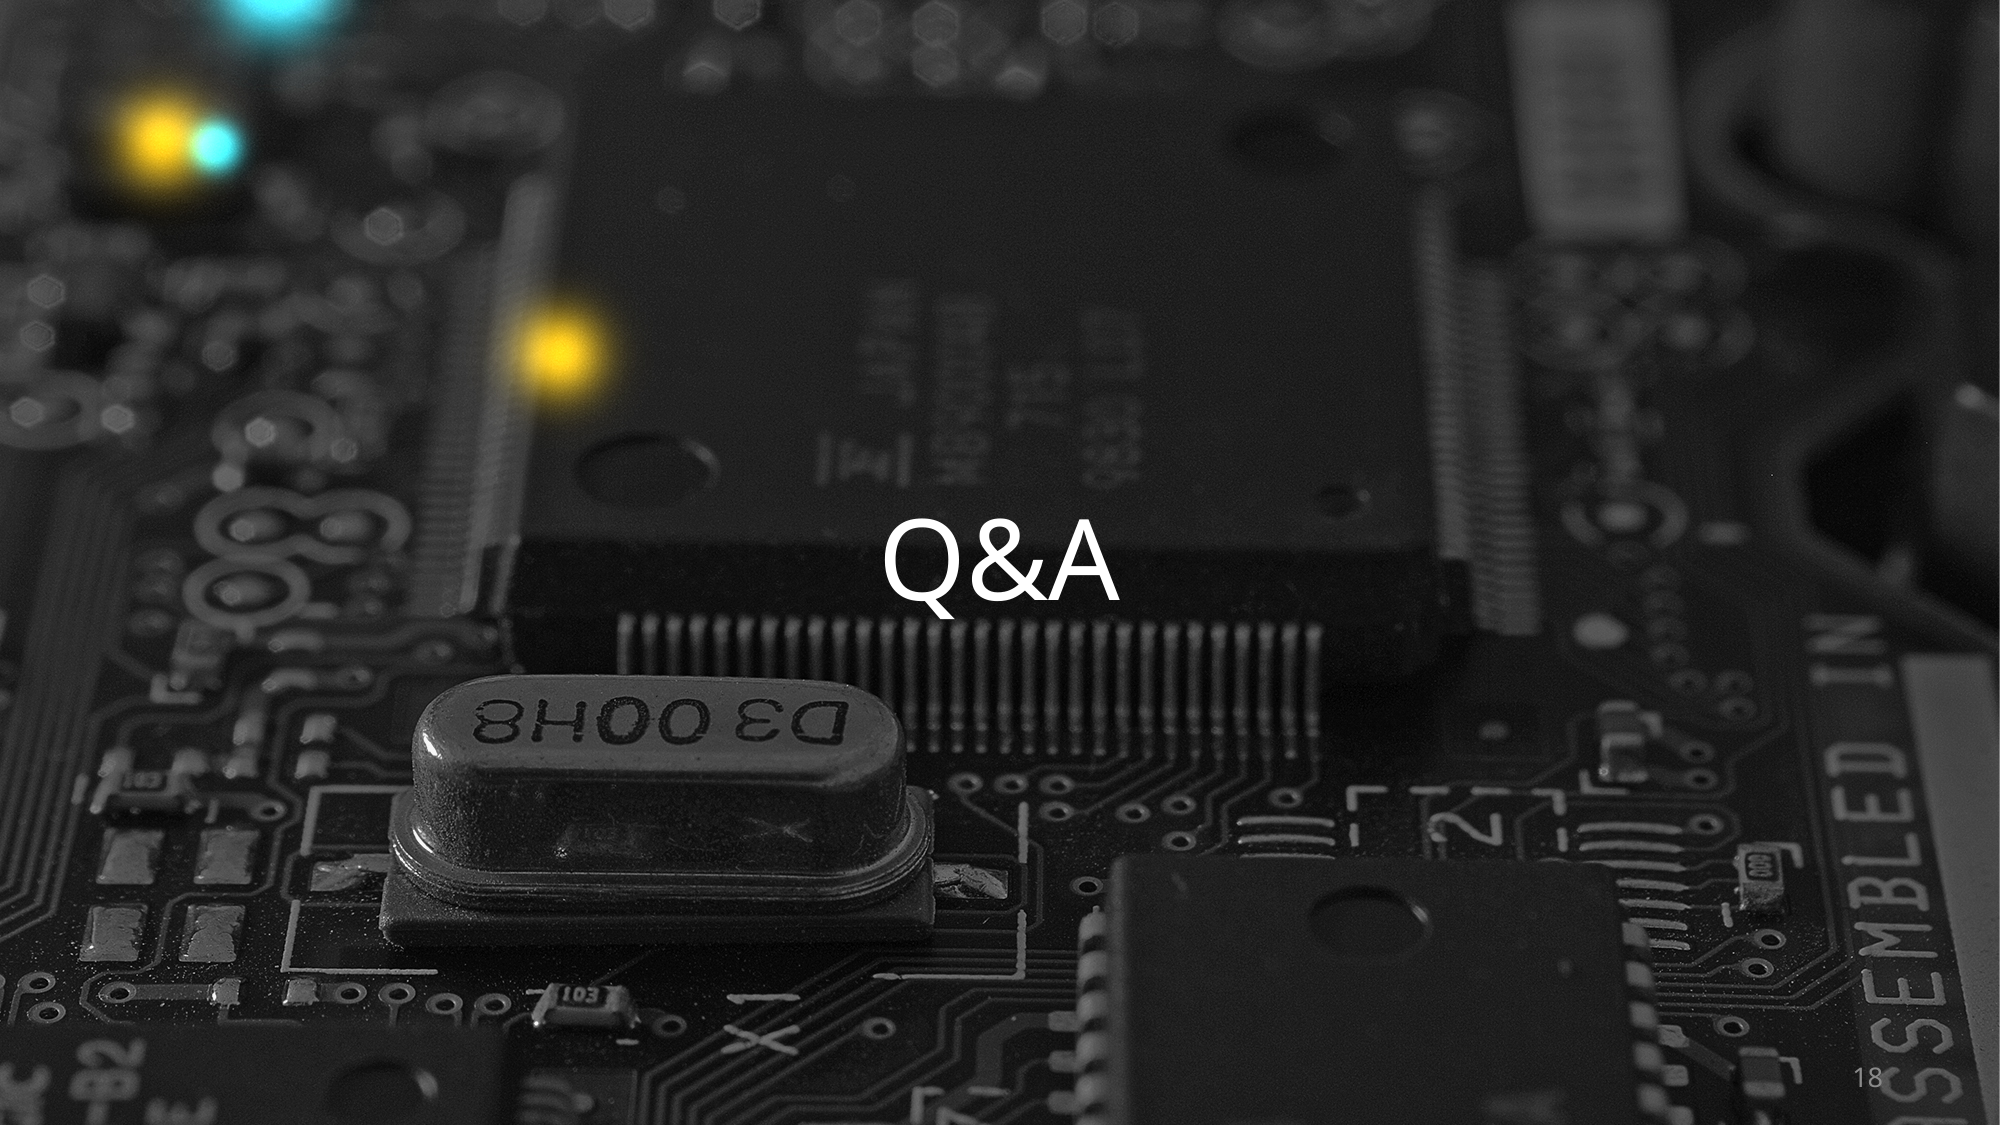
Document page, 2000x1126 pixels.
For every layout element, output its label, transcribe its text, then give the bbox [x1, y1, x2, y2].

slide_number 18 [1433, 1054, 1900, 1103]
picture [0, 0, 2000, 1125]
title Q&A [522, 479, 1478, 705]
